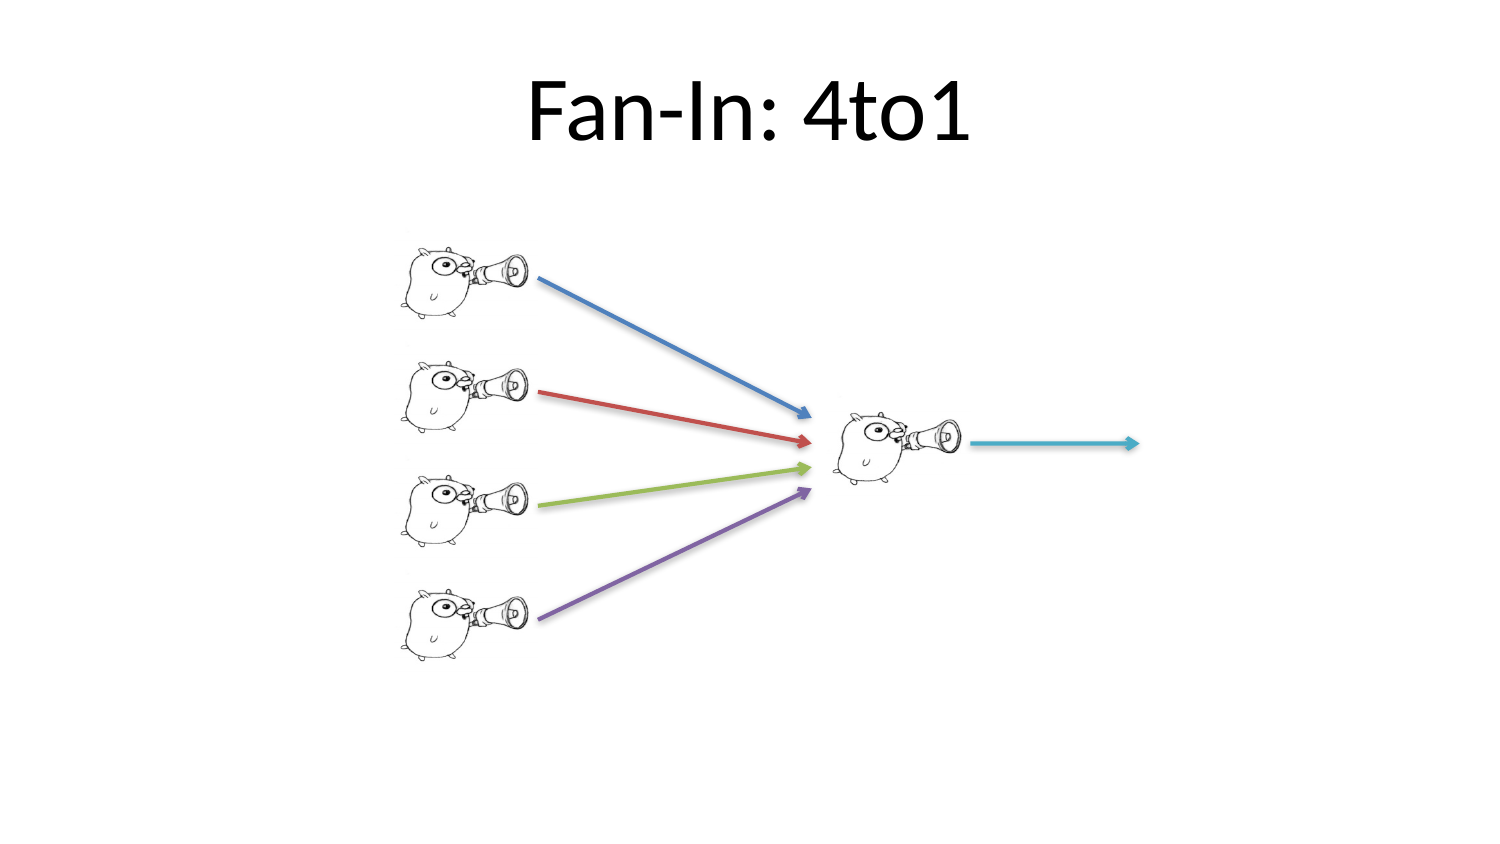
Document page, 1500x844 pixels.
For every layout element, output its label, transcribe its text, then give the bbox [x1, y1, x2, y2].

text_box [537, 277, 812, 391]
picture [394, 225, 539, 330]
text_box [537, 466, 812, 487]
picture [394, 453, 539, 558]
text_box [537, 488, 812, 620]
picture [826, 391, 971, 496]
title Fan-In: 4to1 [75, 33, 1425, 175]
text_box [537, 391, 812, 444]
picture [394, 339, 537, 444]
picture [394, 567, 539, 672]
